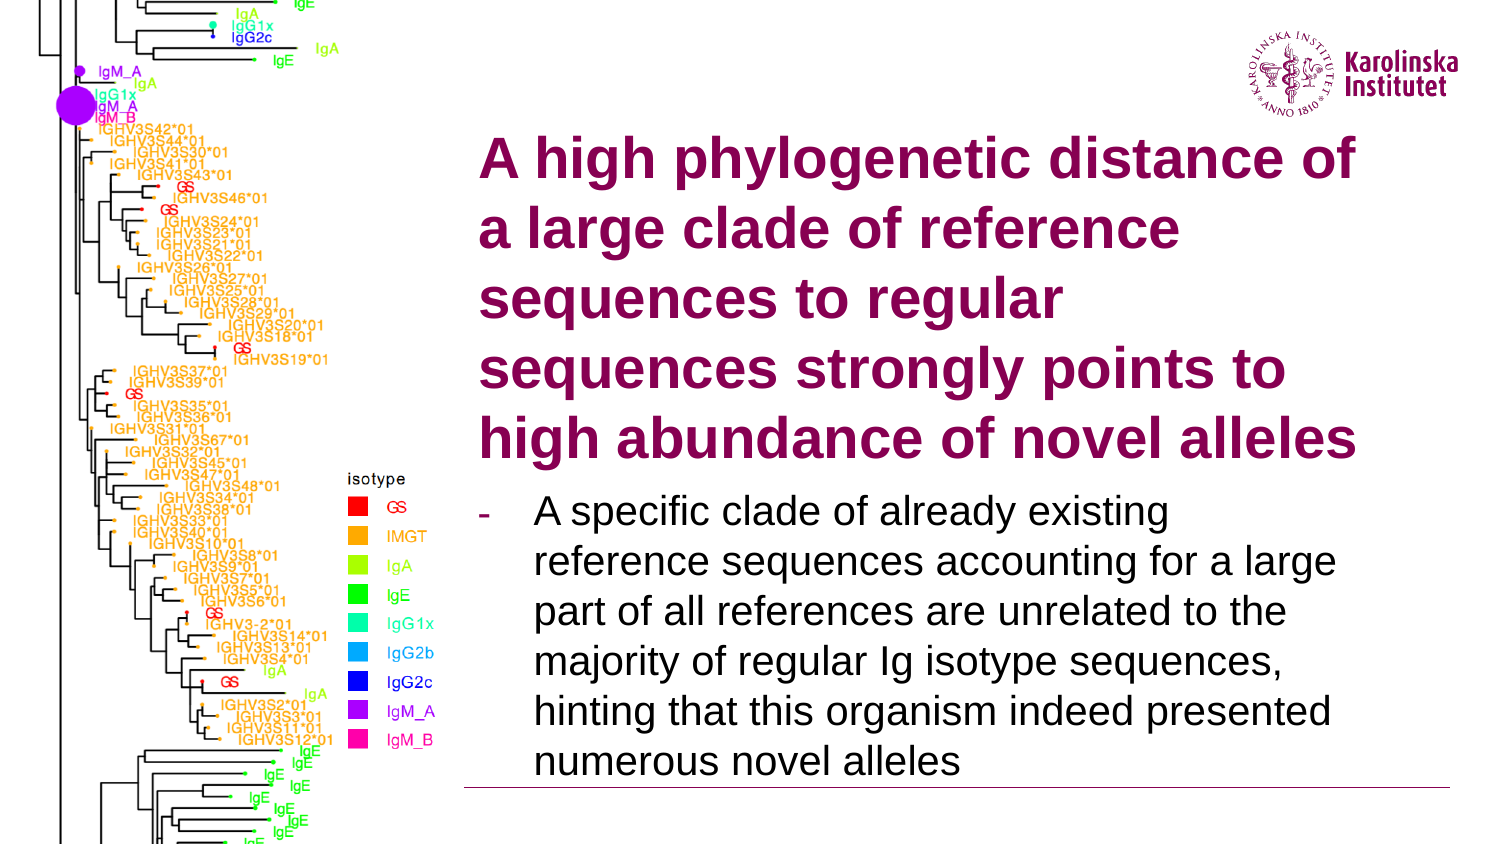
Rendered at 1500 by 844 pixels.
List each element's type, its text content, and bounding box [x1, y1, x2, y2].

list A specific clade of already existing reference sequences accounting for a large part of all references are unrelated to the majority of regular Ig isotype sequences, hinting that this organism indeed presented numerous novel alleles [468, 476, 1364, 844]
picture [1228, 11, 1479, 137]
title A high phylogenetic distance of a large clade of reference sequences to regular sequences strongly points to high abundance of novel alleles [468, 112, 1398, 343]
picture [0, 0, 464, 844]
